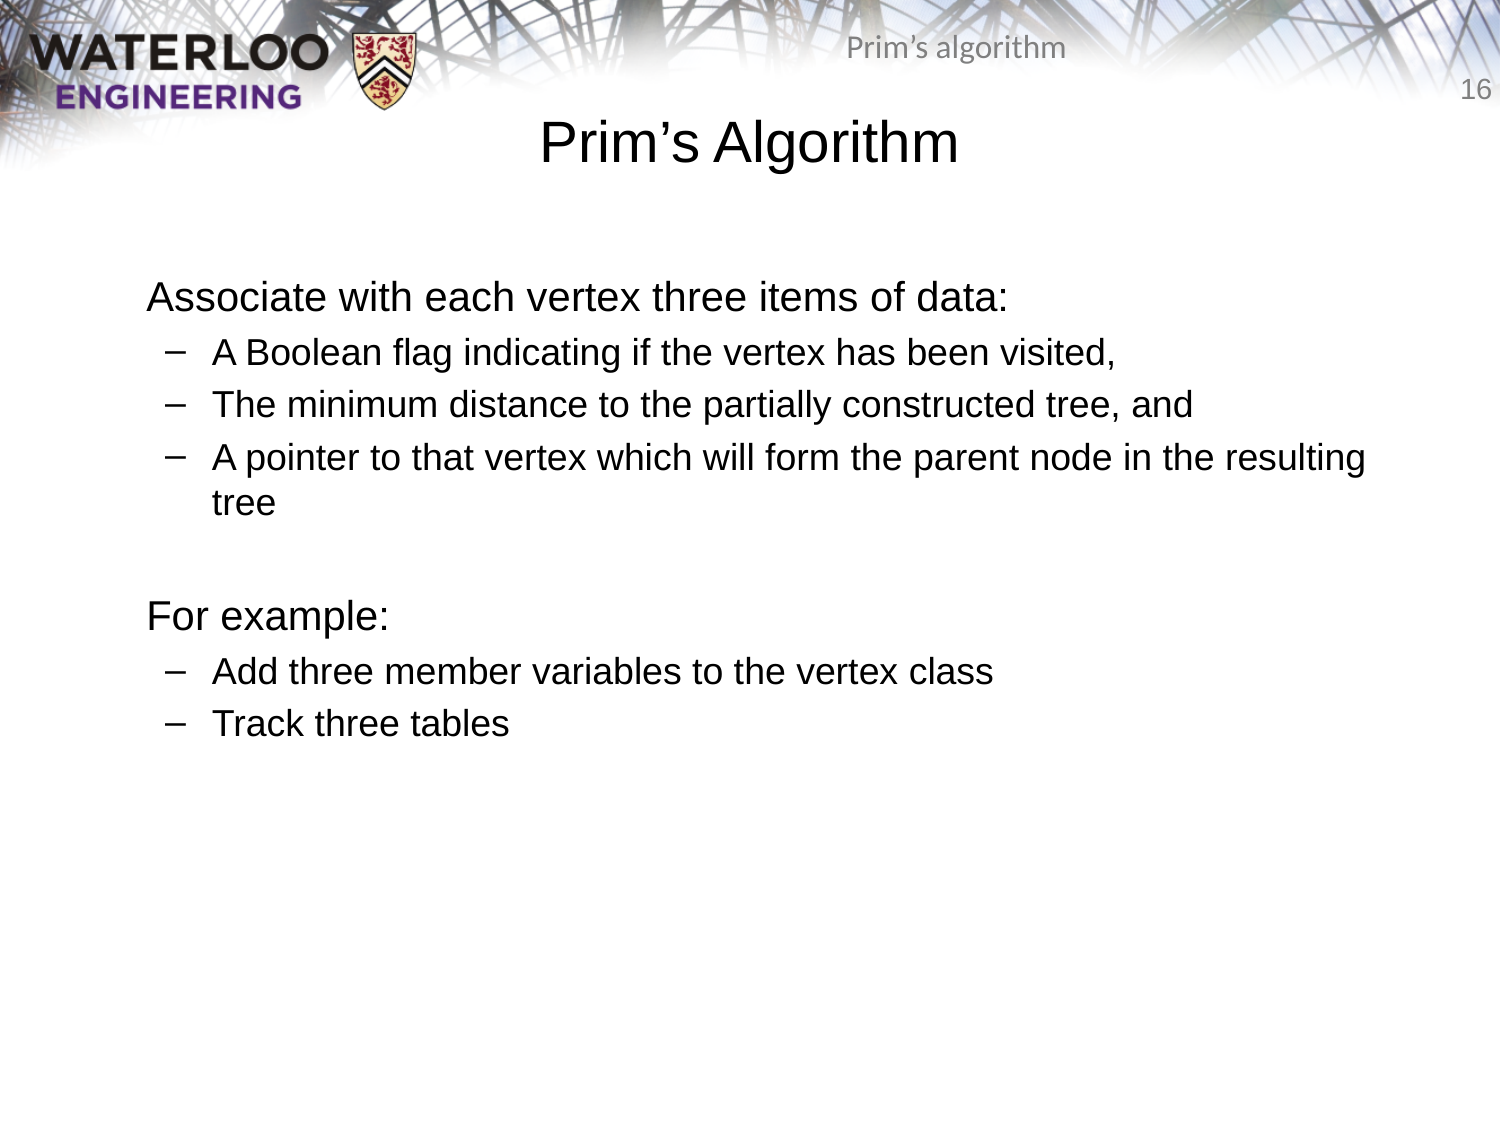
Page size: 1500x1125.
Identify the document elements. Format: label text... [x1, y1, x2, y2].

list Associate with each vertex three items of data: A Boolean flag indicating if the vertex has been visited, The minimum distance to the partially constructed tree, and A pointer to that vertex which will form the parent node in the resulting tree For example: Add three member variables to the vertex class Track three tables [74, 262, 1426, 1006]
picture [0, 0, 1500, 1125]
title Prim’s Algorithm [74, 44, 1426, 233]
